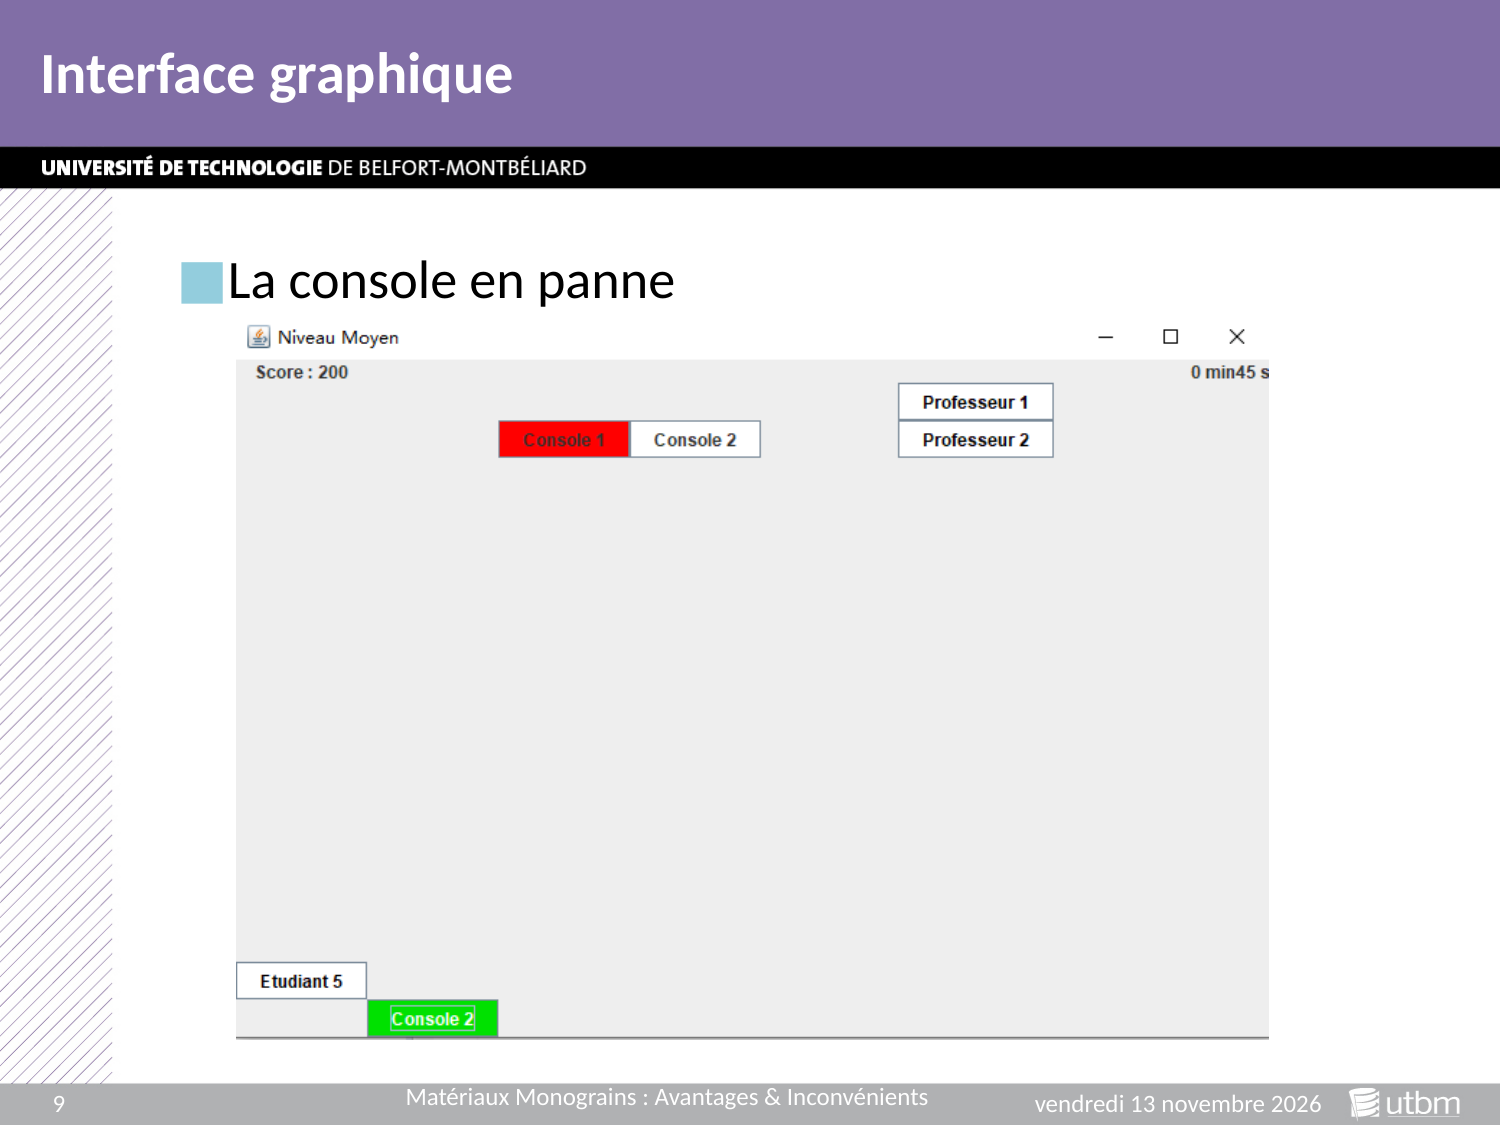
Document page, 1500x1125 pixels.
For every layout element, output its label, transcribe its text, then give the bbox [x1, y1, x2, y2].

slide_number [987, 1082, 1338, 1124]
list La console en panne [161, 236, 1353, 1017]
footer Matériaux Monograins : Avantages & Inconvénients [232, 1075, 1103, 1116]
title Interface graphique [25, 19, 1425, 121]
slide_number 9 [0, 1082, 118, 1124]
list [235, 318, 1269, 1041]
picture [0, 0, 1500, 1125]
